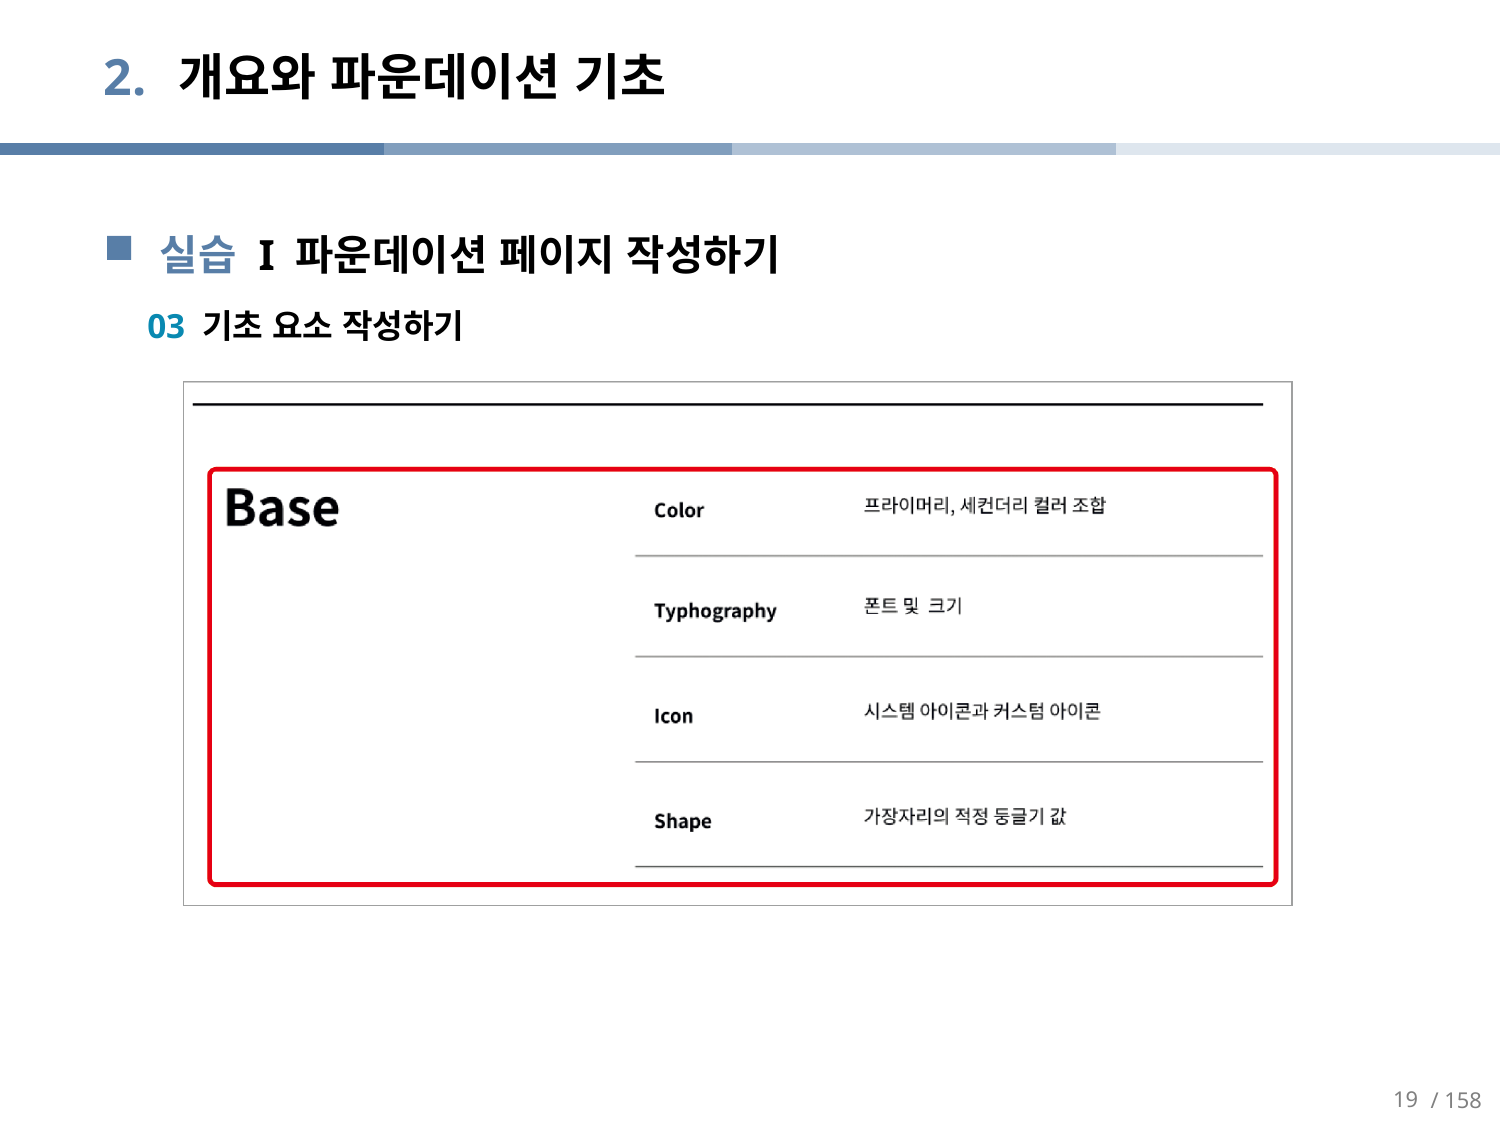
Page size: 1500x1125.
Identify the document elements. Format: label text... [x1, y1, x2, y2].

list 실습 I 파운데이션 페이지 작성하기 03 기초 요소 작성하기 [88, 196, 1436, 1083]
picture [170, 373, 1300, 915]
title 개요와 파운데이션 기초 [88, 30, 1211, 121]
